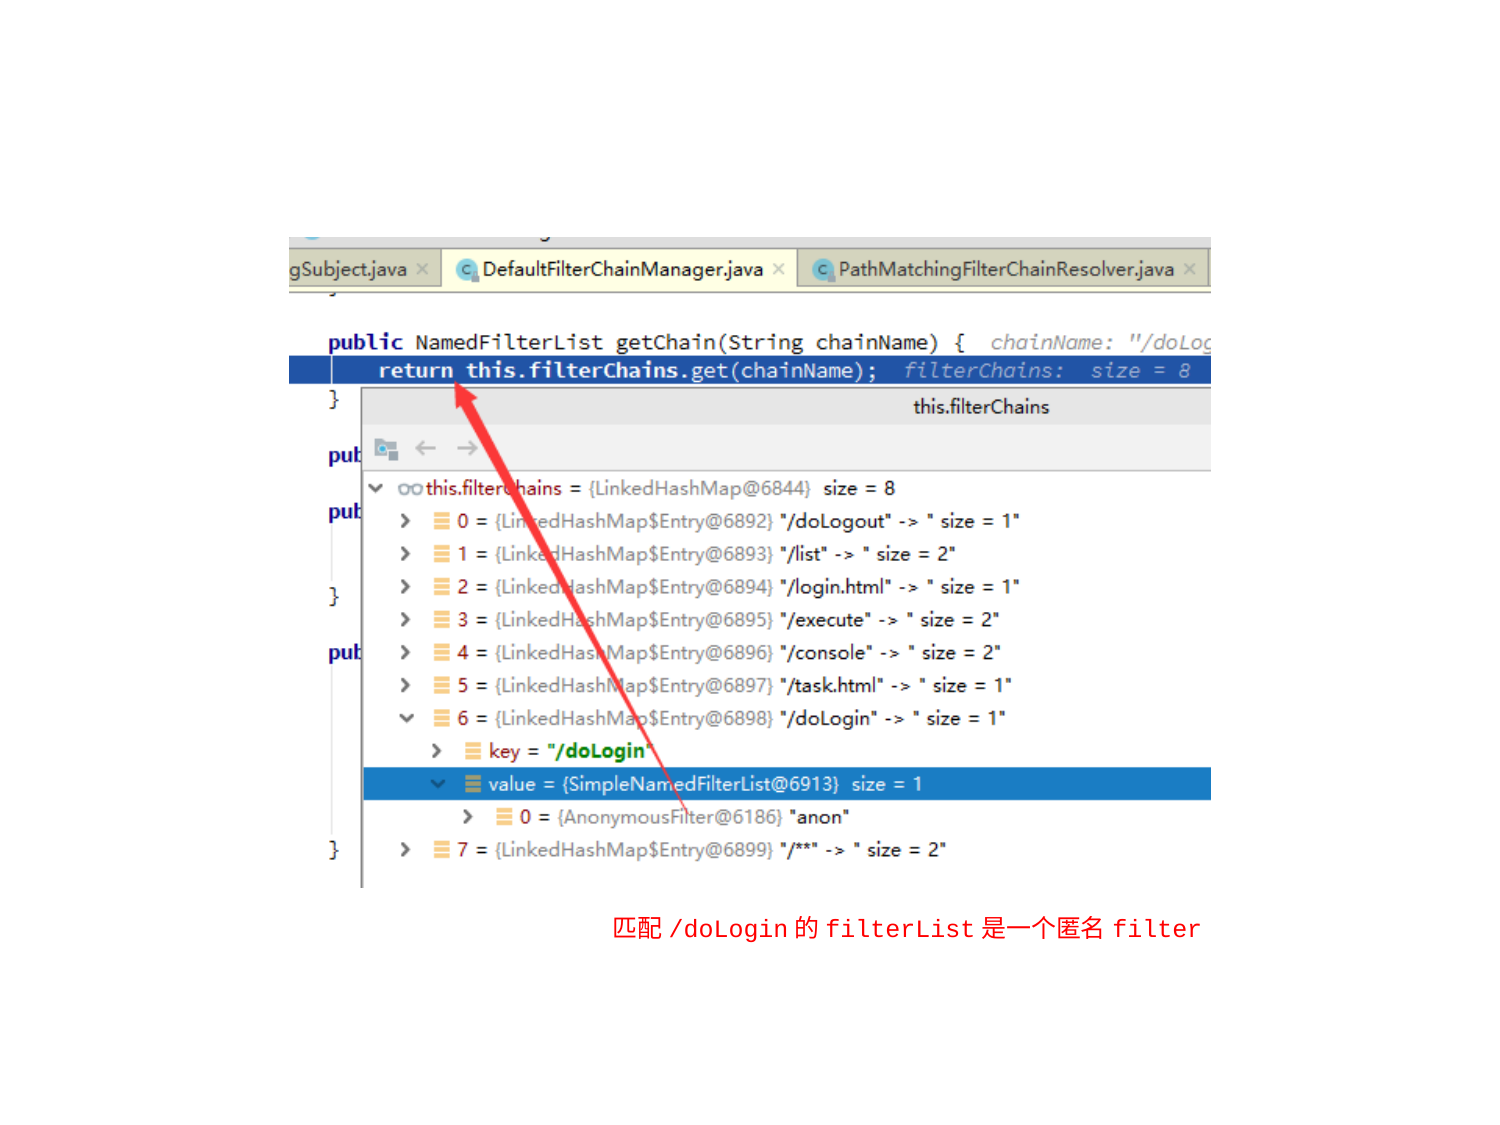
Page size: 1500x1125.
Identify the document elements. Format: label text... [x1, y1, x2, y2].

picture [288, 237, 1212, 888]
text_box 匹配/doLogin的filterList是一个匿名filter [597, 905, 1218, 950]
